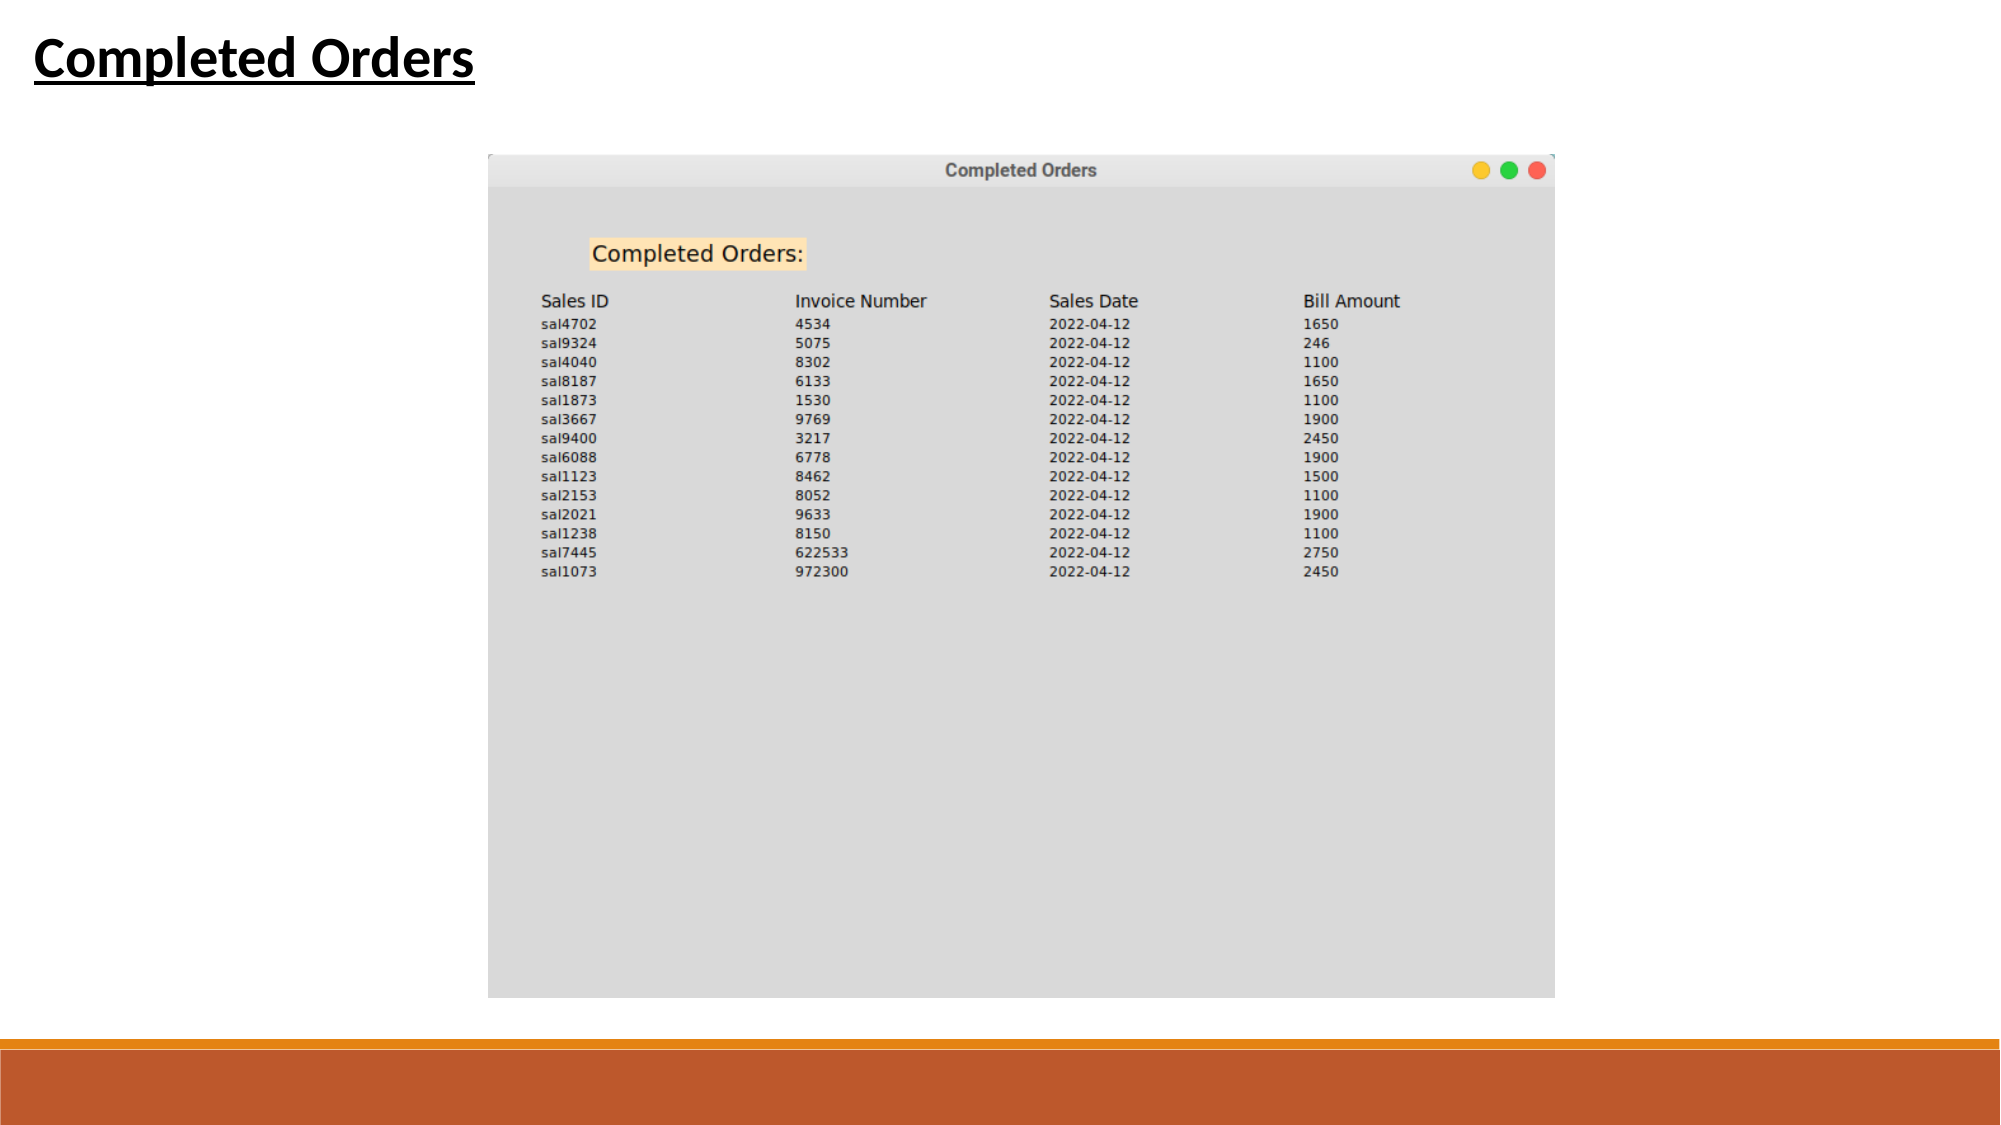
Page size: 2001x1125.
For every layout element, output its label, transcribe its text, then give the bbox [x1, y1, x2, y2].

text_box Completed Orders [19, 11, 598, 97]
picture [488, 153, 1555, 999]
